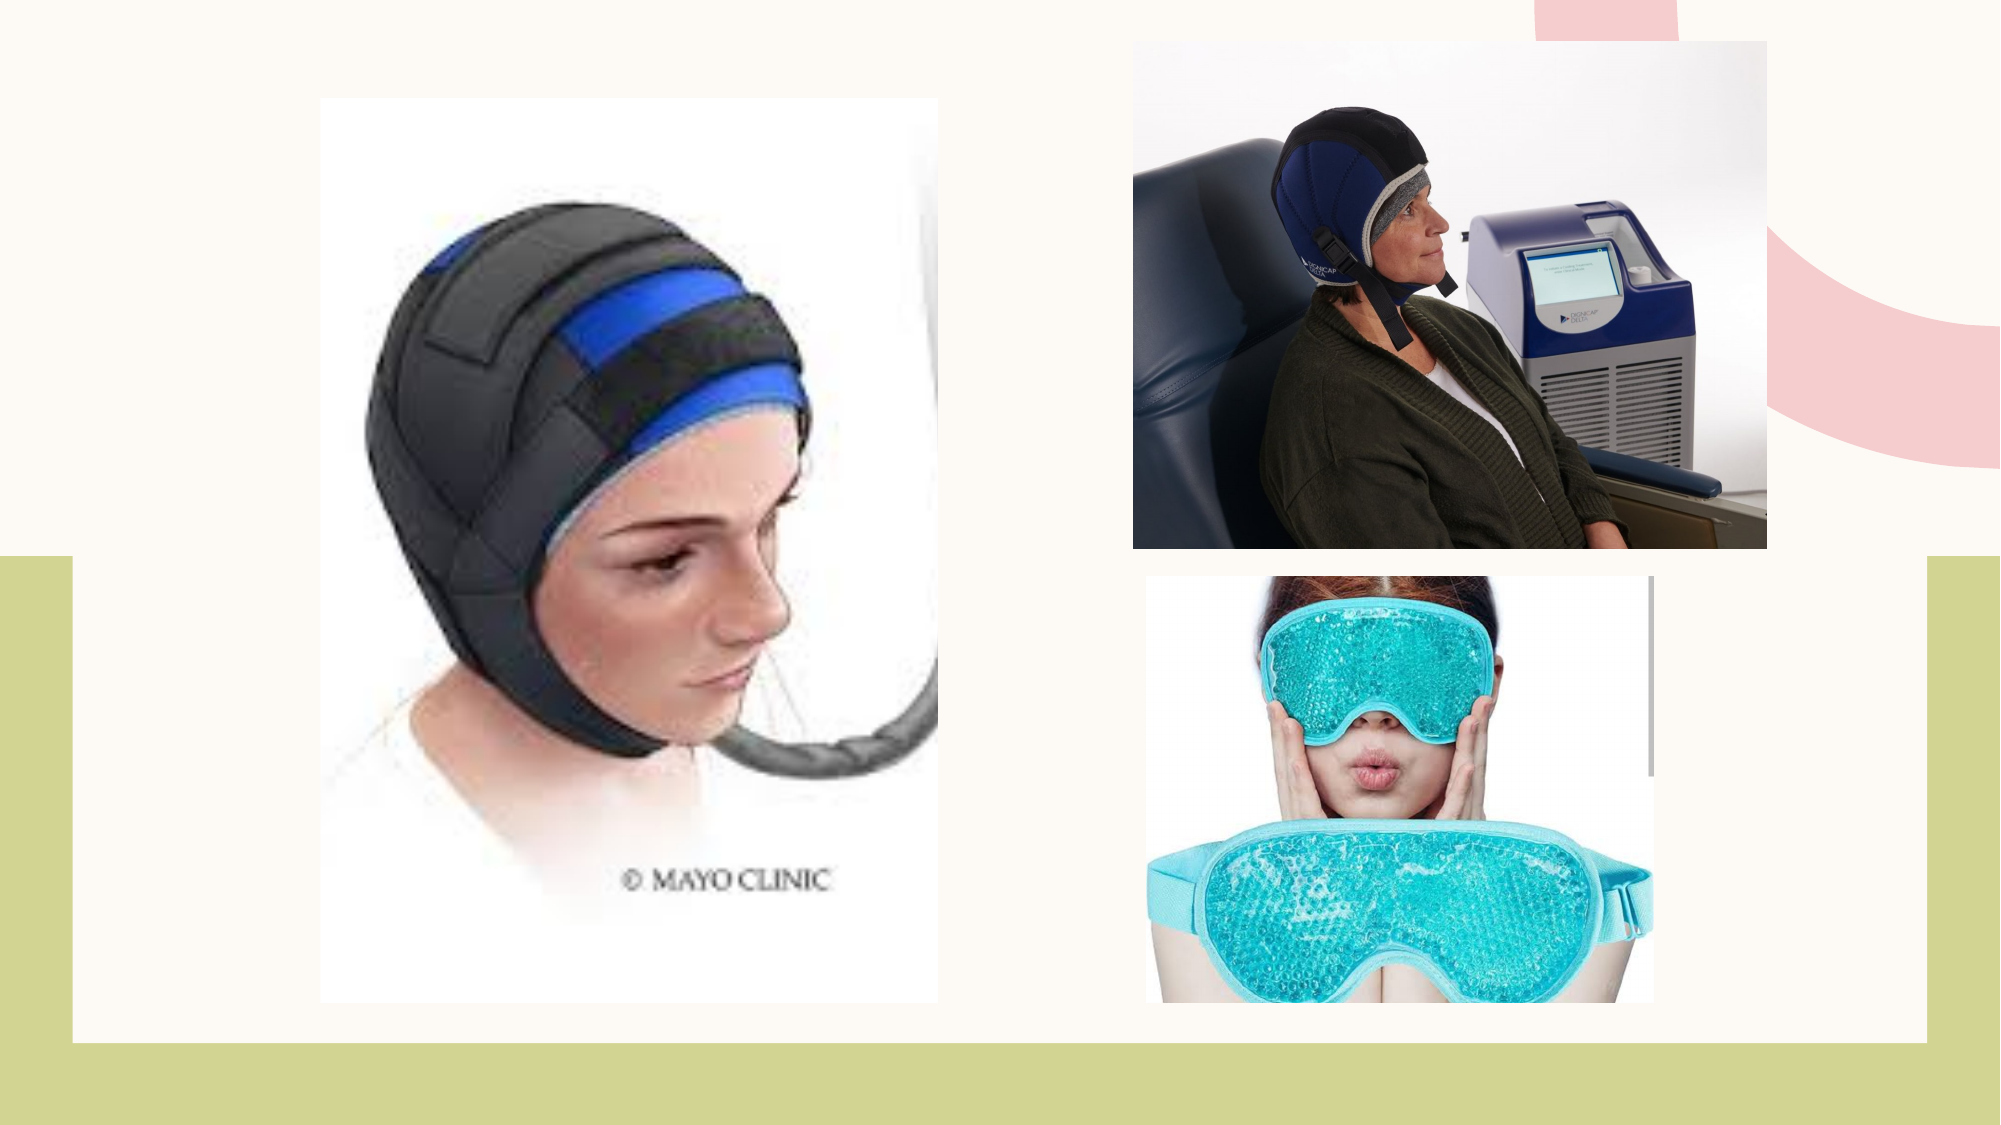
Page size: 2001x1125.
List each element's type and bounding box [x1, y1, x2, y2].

picture [320, 98, 938, 1003]
picture [1133, 41, 1767, 549]
picture [1146, 576, 1654, 1003]
